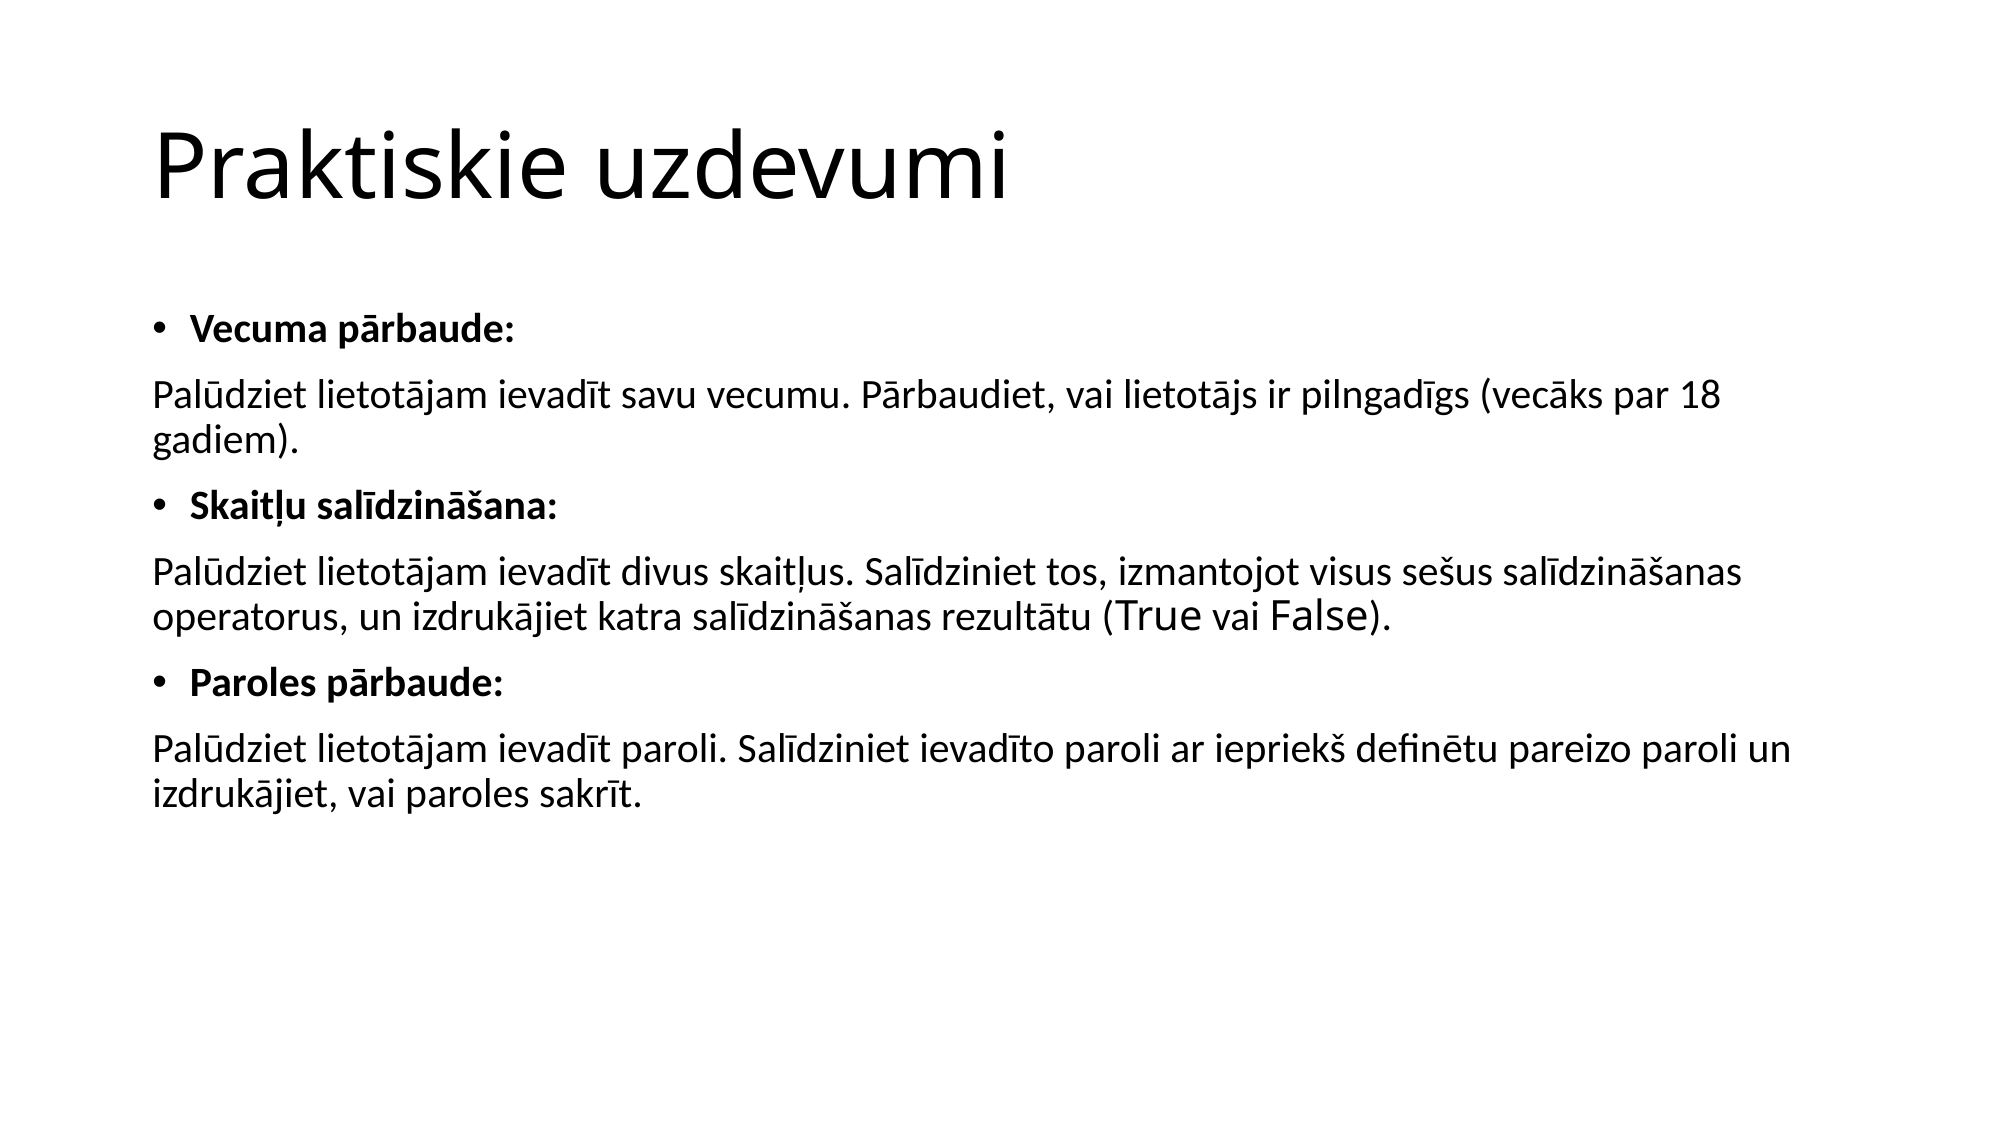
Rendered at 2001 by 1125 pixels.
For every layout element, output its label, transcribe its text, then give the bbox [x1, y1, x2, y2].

list Vecuma pārbaude: Palūdziet lietotājam ievadīt savu vecumu. Pārbaudiet, vai lietotājs ir pilngadīgs (vecāks par 18 gadiem). Skaitļu salīdzināšana: Palūdziet lietotājam ievadīt divus skaitļus. Salīdziniet tos, izmantojot visus sešus salīdzināšanas operatorus, un izdrukājiet katra salīdzināšanas rezultātu (True vai False). Paroles pārbaude: Palūdziet lietotājam ievadīt paroli. Salīdziniet ievadīto paroli ar iepriekš definētu pareizo paroli un izdrukājiet, vai paroles sakrīt. [137, 299, 1863, 1014]
title Praktiskie uzdevumi [137, 59, 1863, 278]
